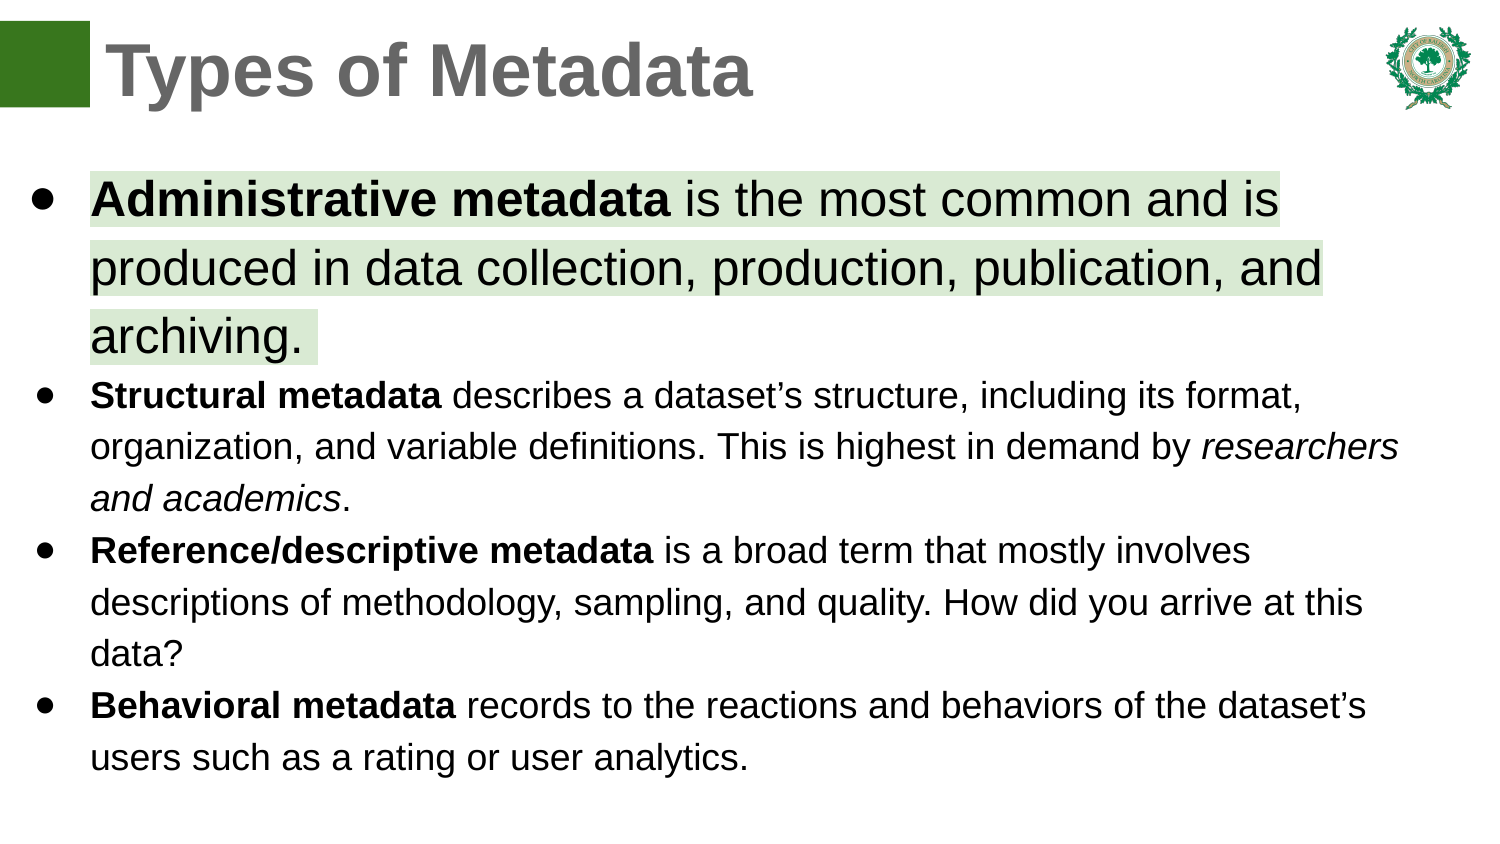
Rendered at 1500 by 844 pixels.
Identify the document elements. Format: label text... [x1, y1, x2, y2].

text_box Administrative metadata is the most common and is produced in data collection, production, publication, and archiving. Structural metadata describes a dataset’s structure, including its format, organization, and variable definitions. This is highest in demand by researchers and academics. Reference/descriptive metadata is a broad term that mostly involves descriptions of methodology, sampling, and quality. How did you arrive at this data? Behavioral metadata records to the reactions and behaviors of the dataset’s users such as a rating or user analytics. [0, 141, 1433, 794]
title Types of Metadata [90, 6, 1367, 123]
picture [1380, 20, 1476, 116]
